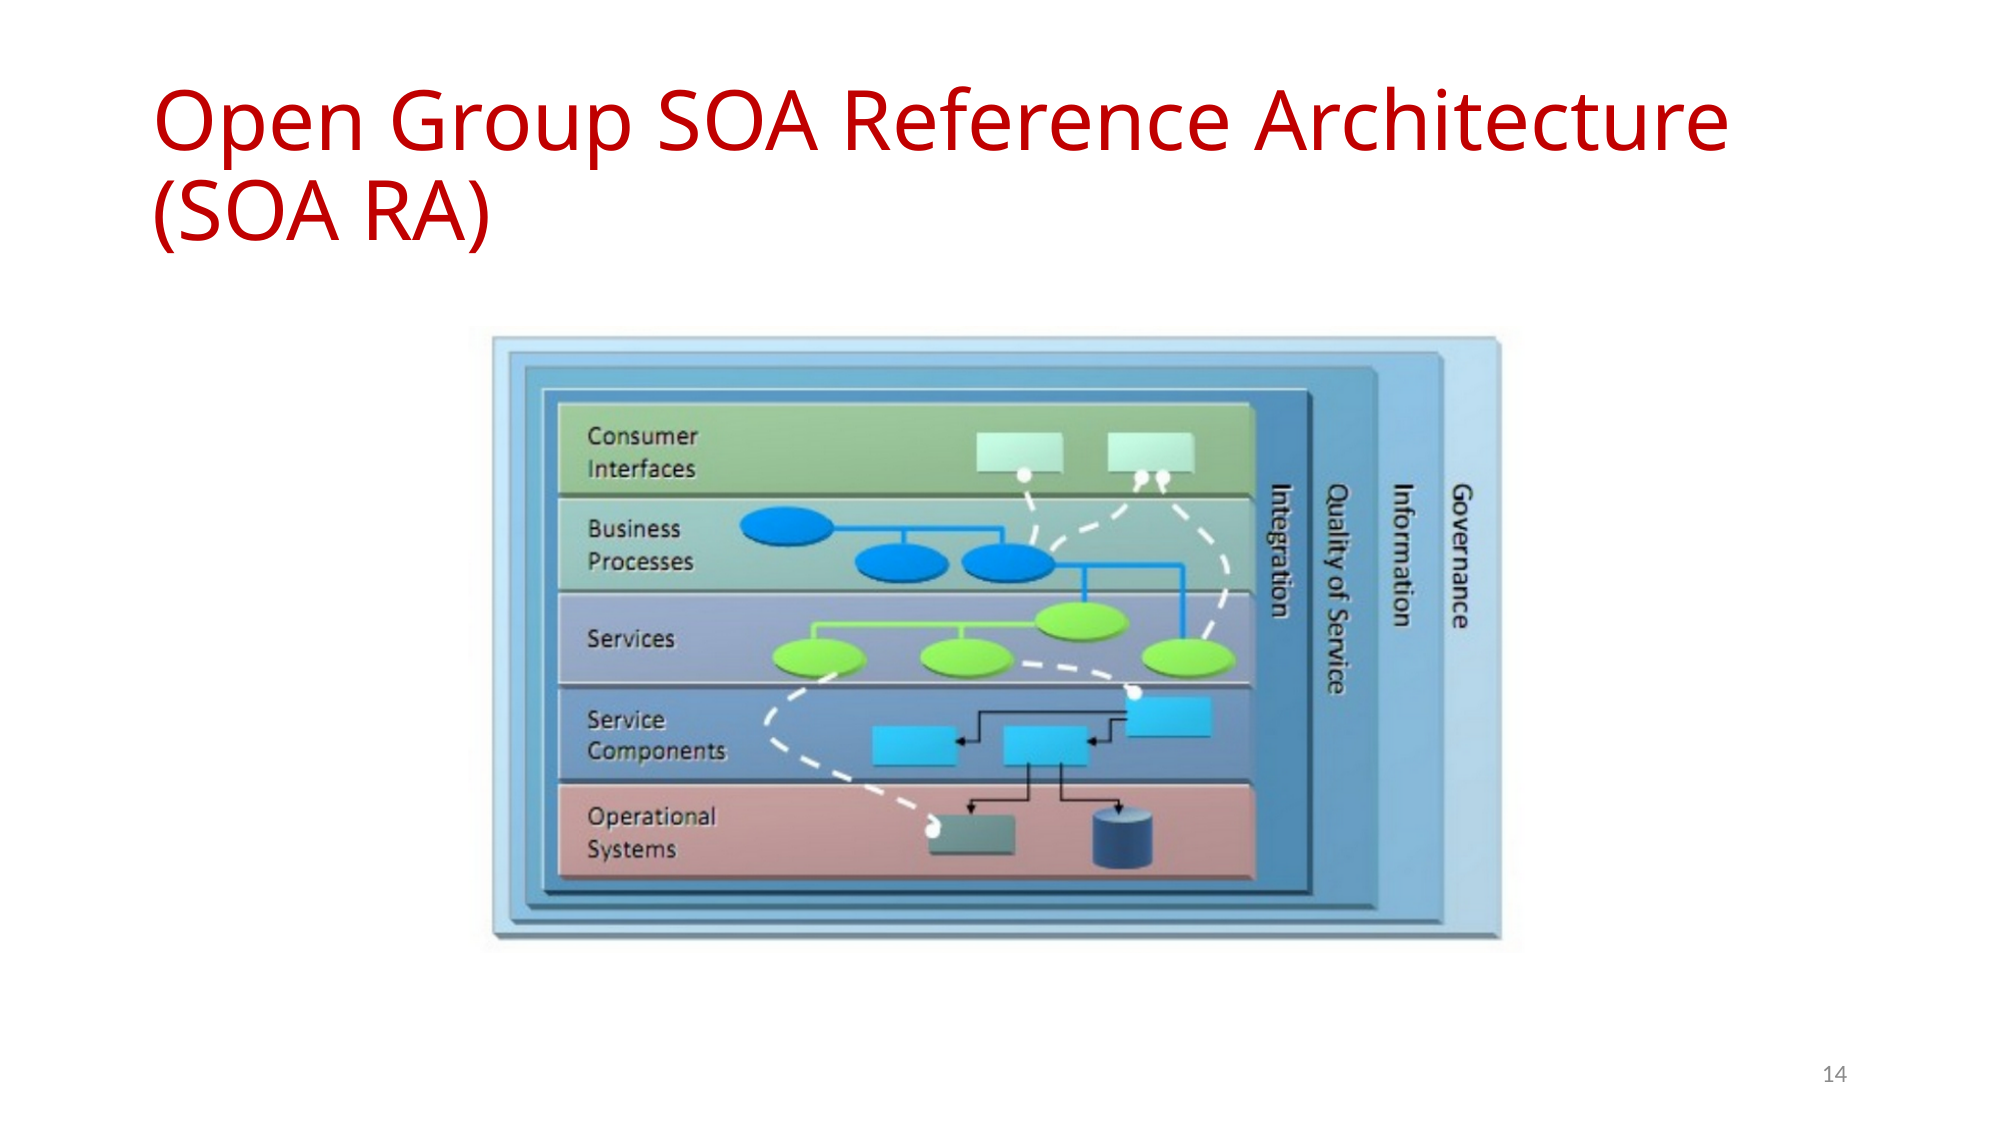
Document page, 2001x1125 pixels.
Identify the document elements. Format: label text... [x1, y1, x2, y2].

picture [468, 326, 1536, 953]
title Open Group SOA Reference Architecture (SOA RA) [137, 59, 1863, 278]
slide_number 14 [1412, 1042, 1863, 1103]
